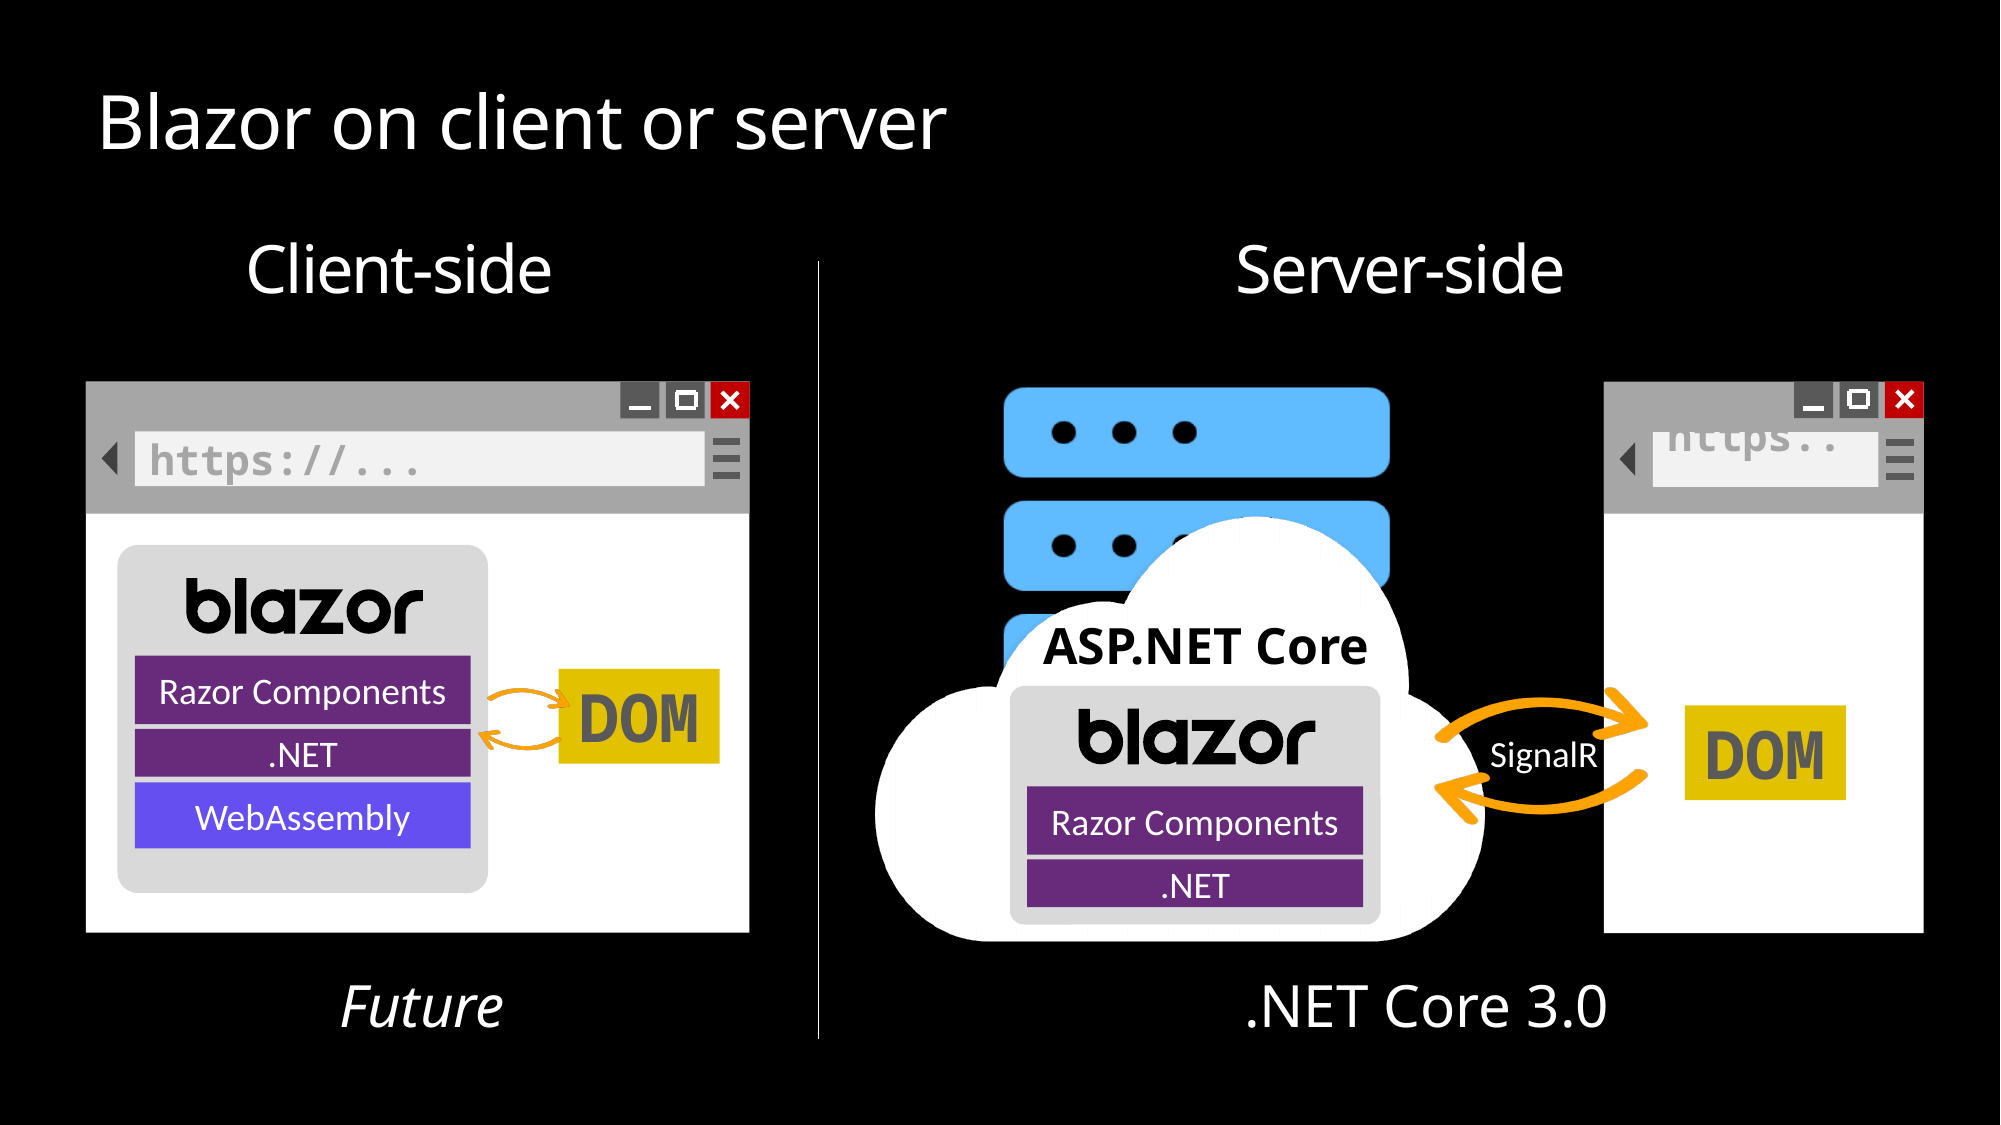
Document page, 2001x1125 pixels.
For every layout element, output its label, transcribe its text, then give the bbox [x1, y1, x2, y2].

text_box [1603, 381, 1924, 934]
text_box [1009, 685, 1381, 925]
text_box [874, 500, 1492, 960]
picture [906, 324, 1487, 500]
text_box Client-side [215, 211, 585, 332]
picture [1463, 596, 1620, 915]
text_box Future [339, 969, 505, 1040]
text_box .NET Core 3.0 [1244, 969, 1610, 1040]
picture [488, 650, 559, 788]
title Blazor on client or server [96, 75, 1904, 166]
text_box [85, 381, 750, 933]
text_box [117, 544, 489, 894]
text_box Server-side [1205, 211, 1596, 332]
